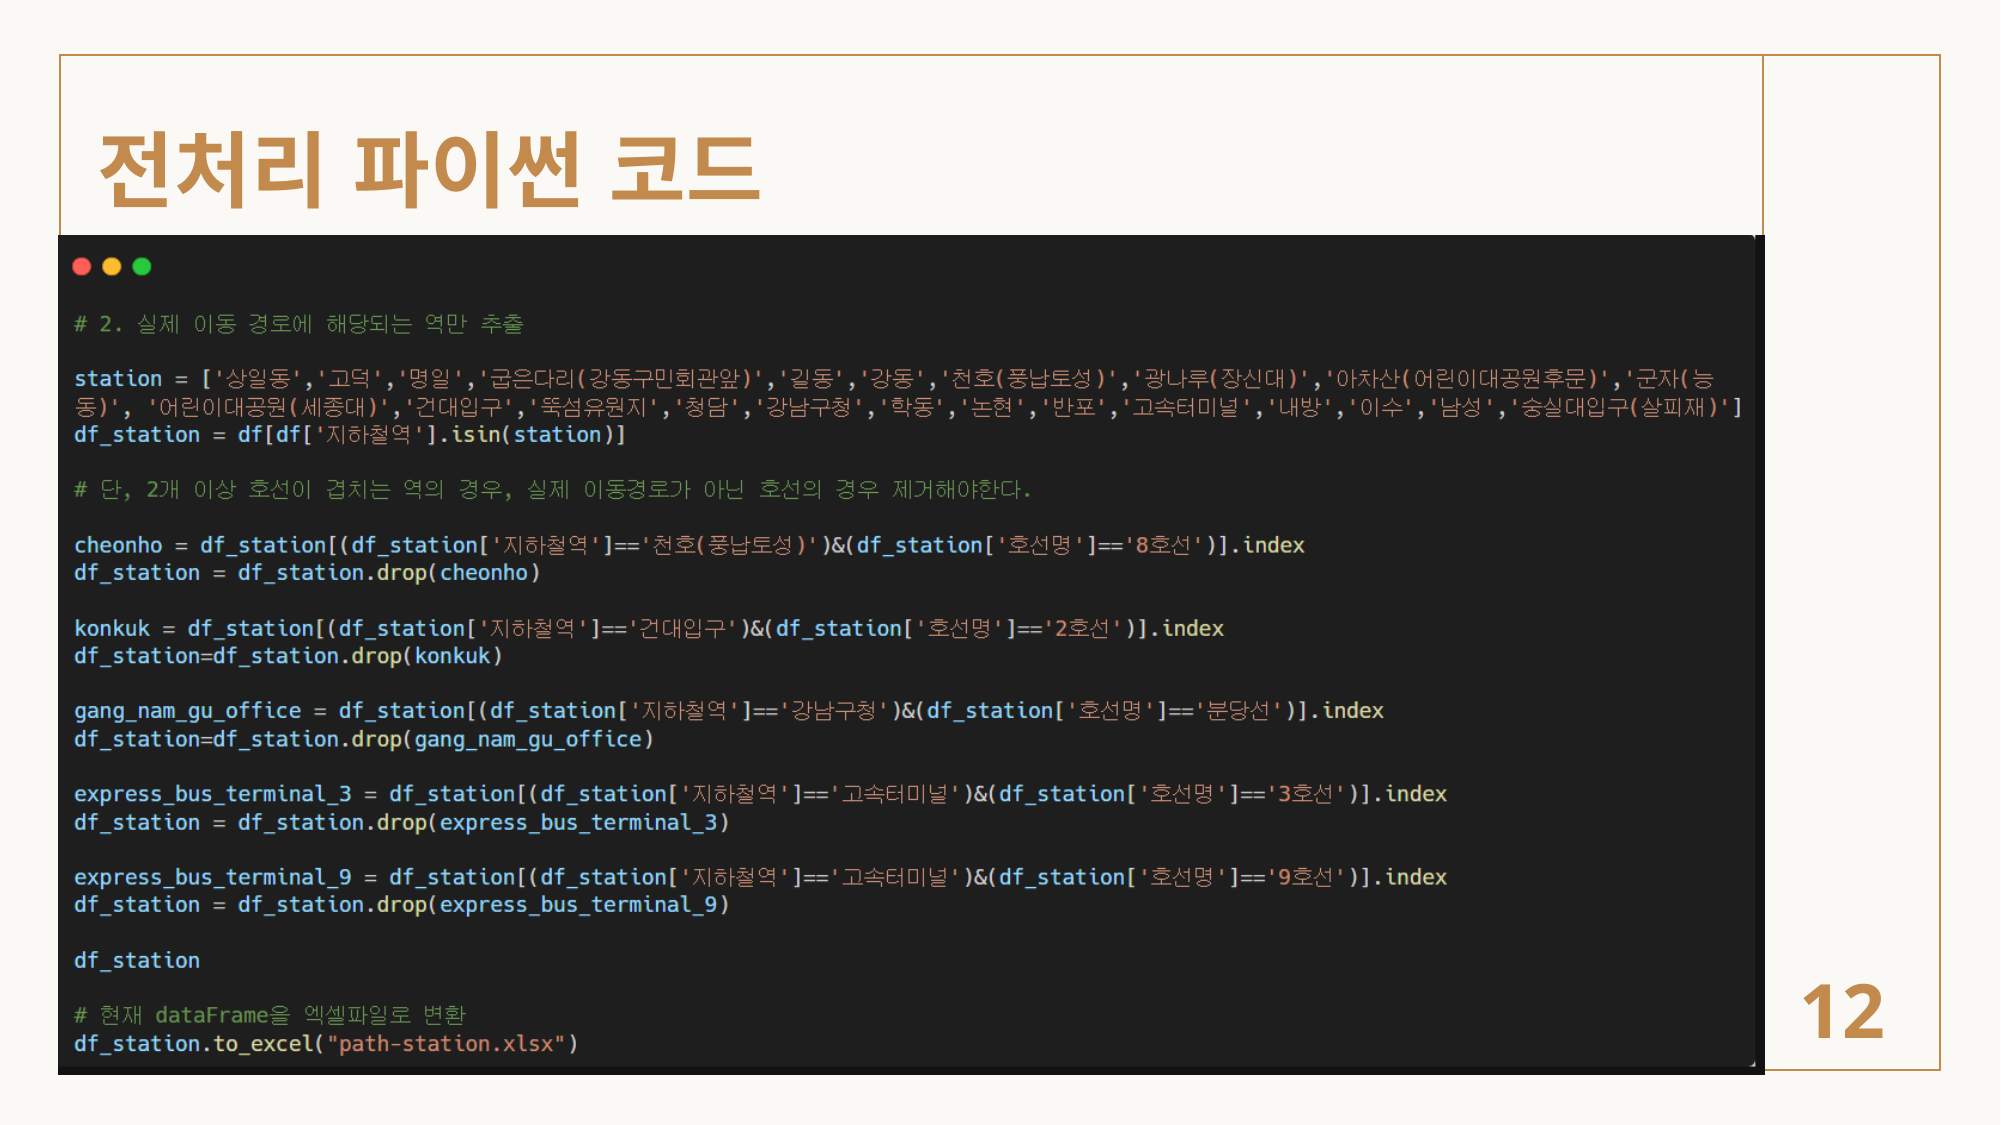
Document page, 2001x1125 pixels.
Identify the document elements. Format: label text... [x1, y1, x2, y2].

slide_number 12 [1765, 951, 1921, 1075]
picture [58, 235, 1765, 1075]
list 전처리 파이썬 코드 [79, 60, 946, 221]
